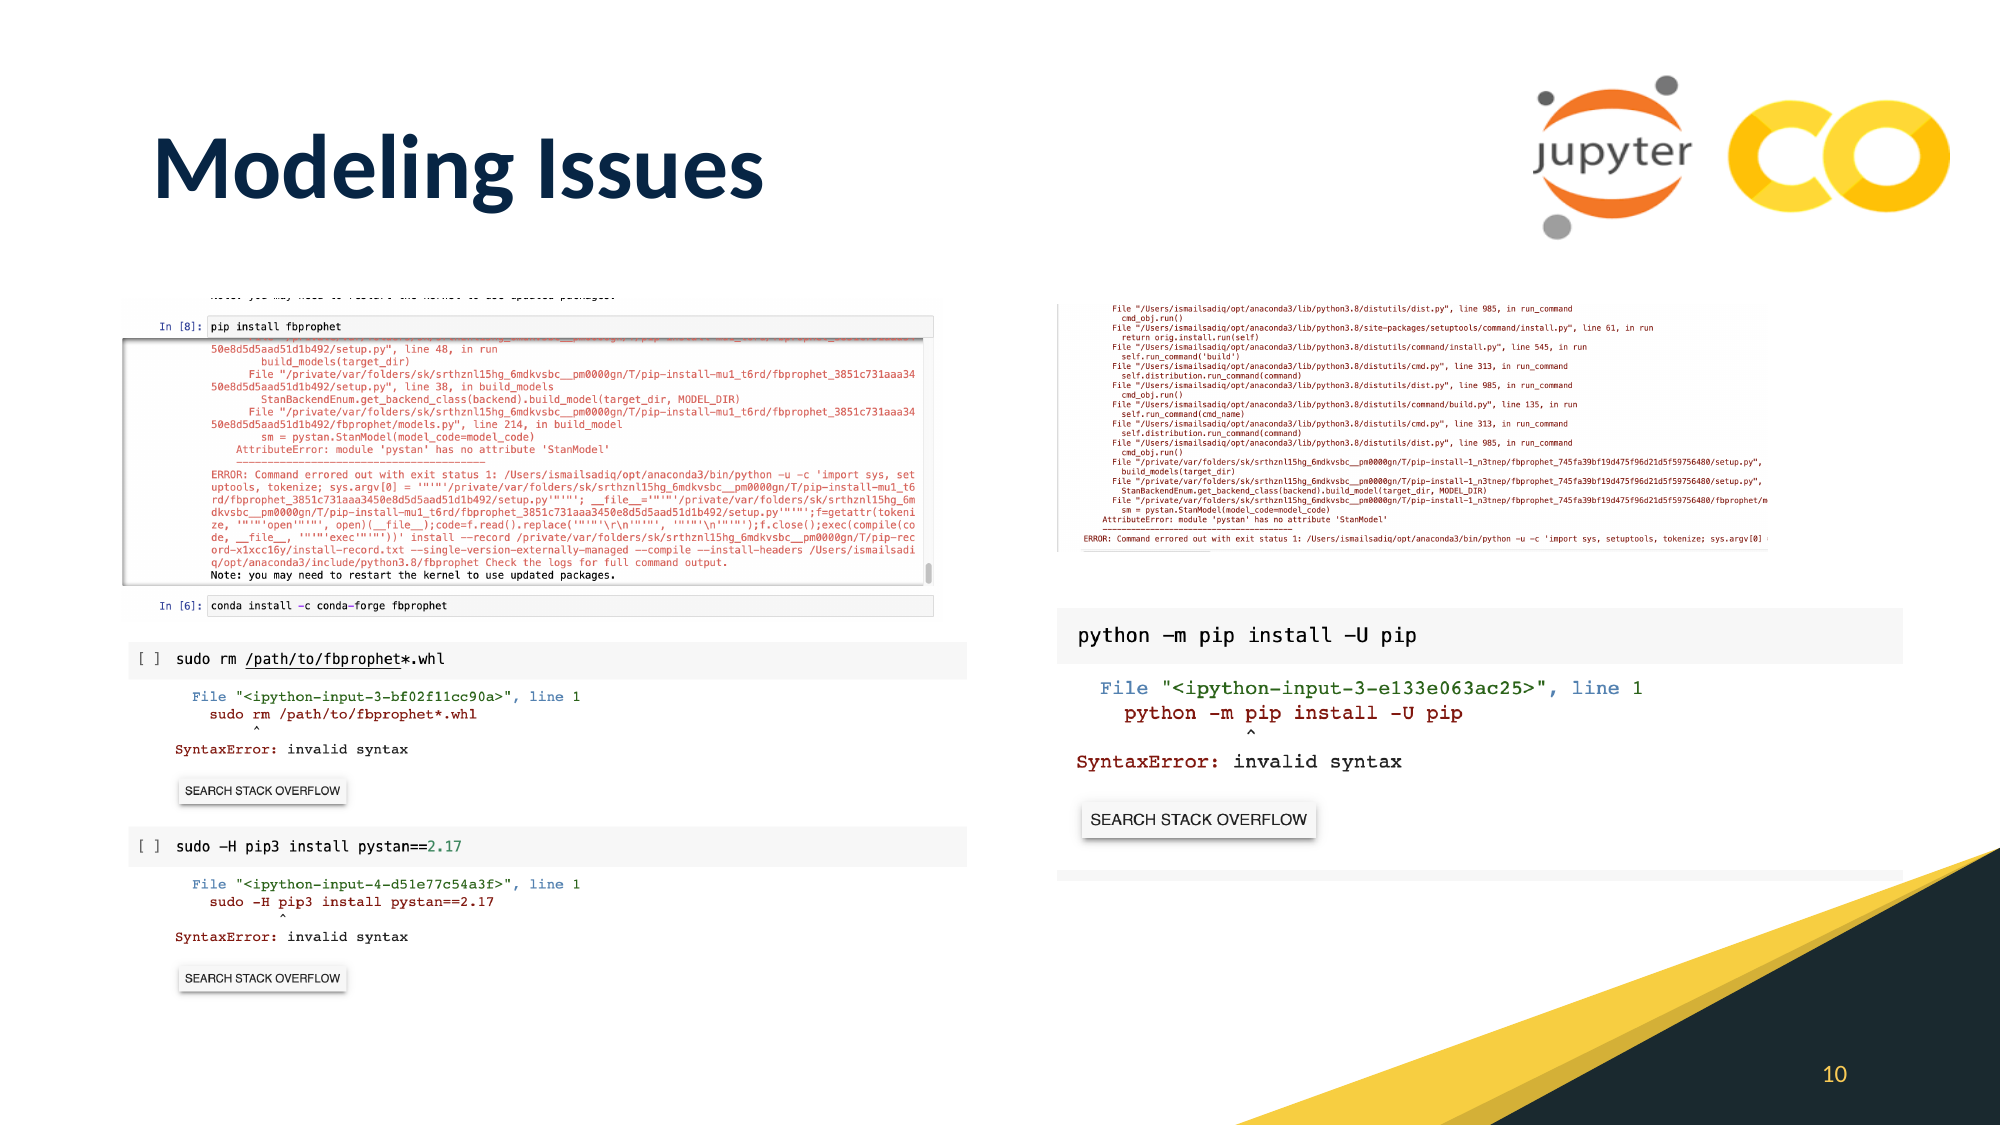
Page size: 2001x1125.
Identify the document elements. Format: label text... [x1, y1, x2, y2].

picture [121, 298, 943, 623]
picture [121, 642, 967, 1014]
picture [1057, 606, 1903, 882]
picture [1057, 304, 1768, 552]
picture [1533, 59, 1950, 254]
title Modeling Issues [137, 59, 1863, 278]
slide_number 10 [1412, 1042, 1863, 1103]
